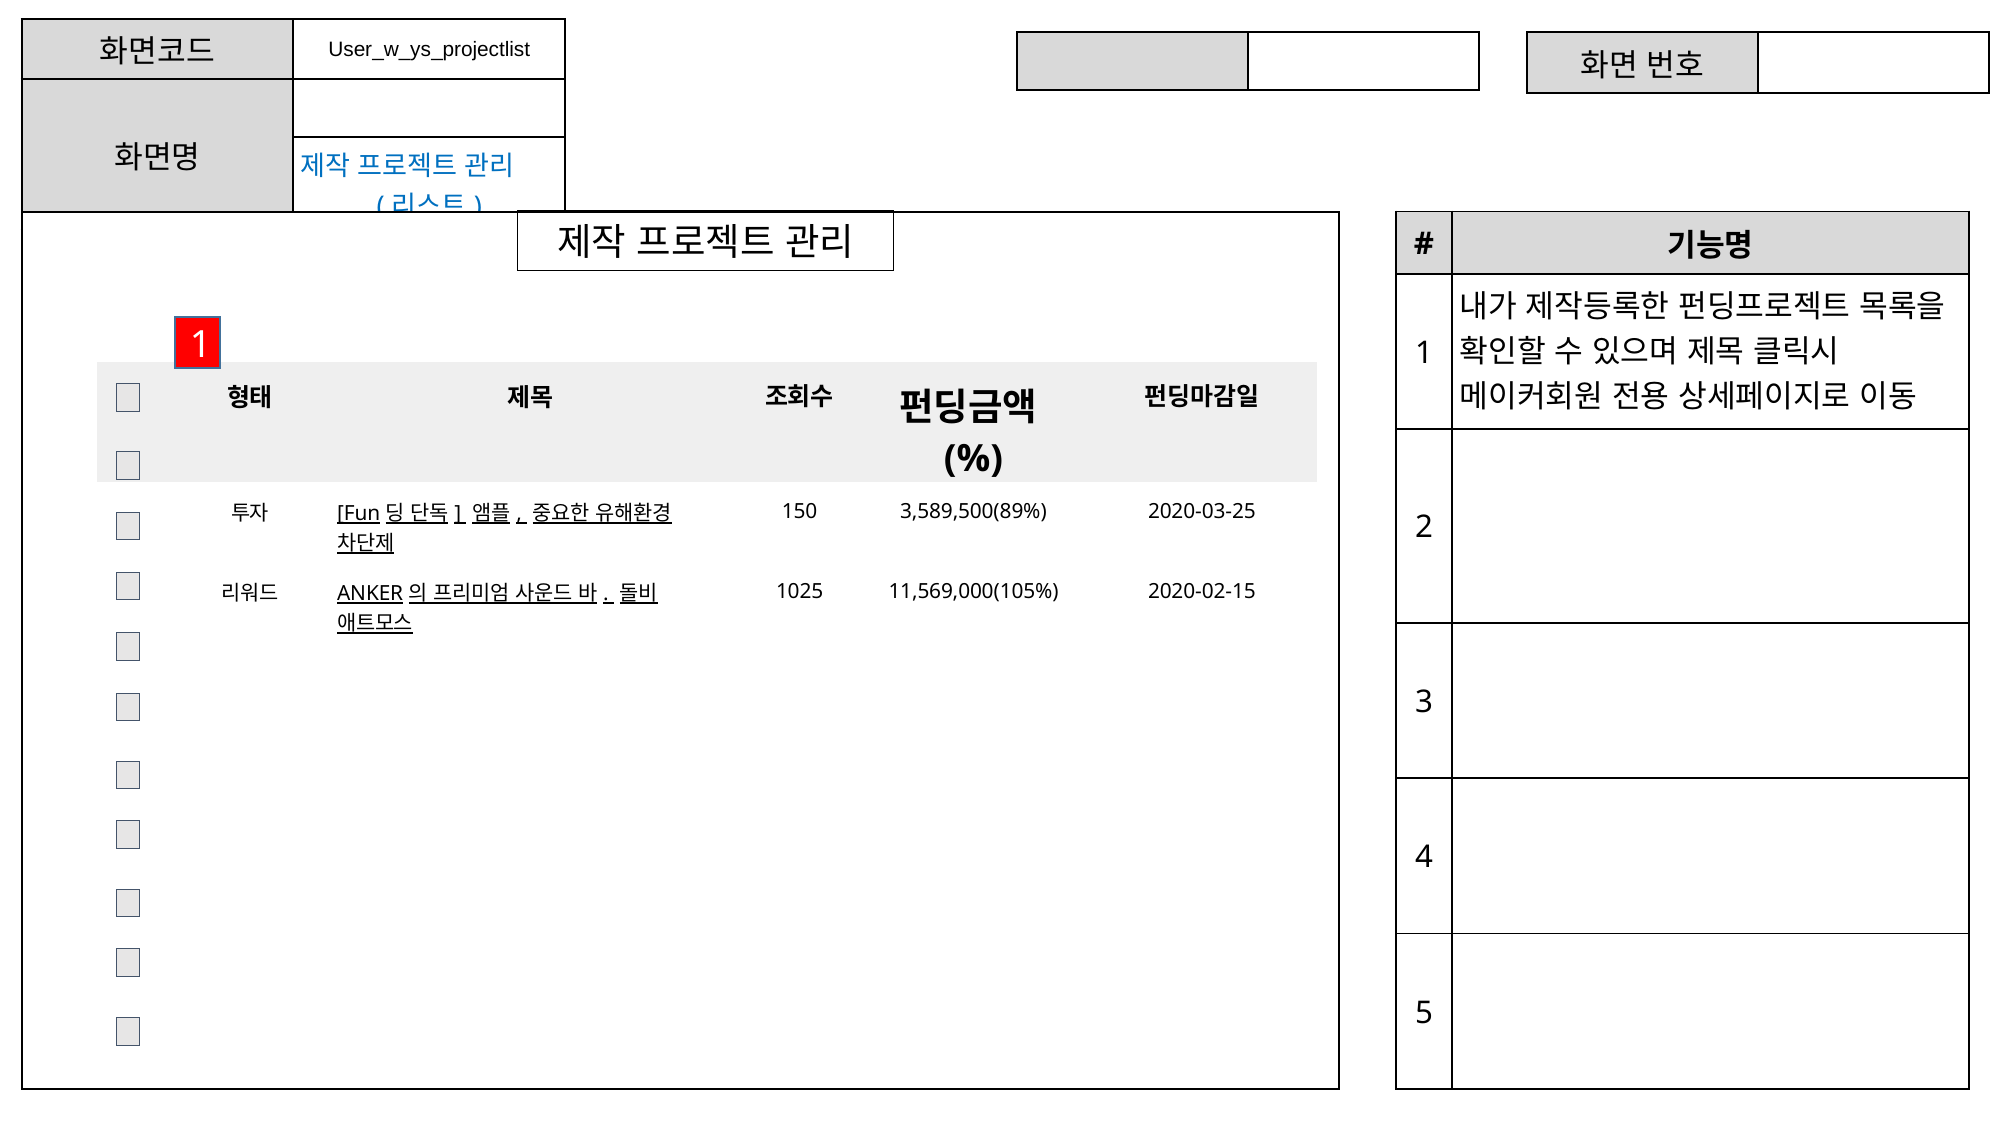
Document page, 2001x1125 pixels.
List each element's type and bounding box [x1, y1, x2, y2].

table_cell [23, 80, 292, 211]
text_box [116, 512, 140, 540]
table_cell [1397, 779, 1451, 933]
table_cell [1397, 934, 1451, 1088]
table_header [1249, 33, 1478, 89]
table_header [1397, 212, 1451, 273]
table_header [1759, 33, 1988, 92]
text_box [116, 451, 140, 480]
text_box [116, 693, 140, 721]
table_cell [97, 482, 1317, 1125]
text_box [116, 761, 140, 789]
text_box [116, 632, 140, 661]
table_header [1453, 212, 1968, 273]
table_cell [1453, 934, 1968, 1088]
table_header [23, 20, 292, 78]
table_cell [1397, 430, 1451, 622]
text_box [116, 383, 140, 412]
text_box [116, 1017, 140, 1046]
text_box [21, 210, 1340, 1090]
table_cell [294, 138, 564, 211]
table_cell [1453, 275, 1968, 428]
text_box [116, 948, 140, 977]
table_header [1528, 33, 1757, 92]
table_cell [1453, 624, 1968, 777]
text_box [116, 889, 140, 917]
table_header [1018, 33, 1247, 89]
table_cell [1397, 624, 1451, 777]
table_cell [1397, 275, 1451, 428]
table_cell [294, 80, 564, 136]
table_header [97, 362, 1317, 482]
text_box [116, 820, 140, 849]
text_box [116, 572, 140, 600]
table_cell [1453, 779, 1968, 933]
table_header [294, 20, 564, 78]
table_cell [1453, 430, 1968, 622]
